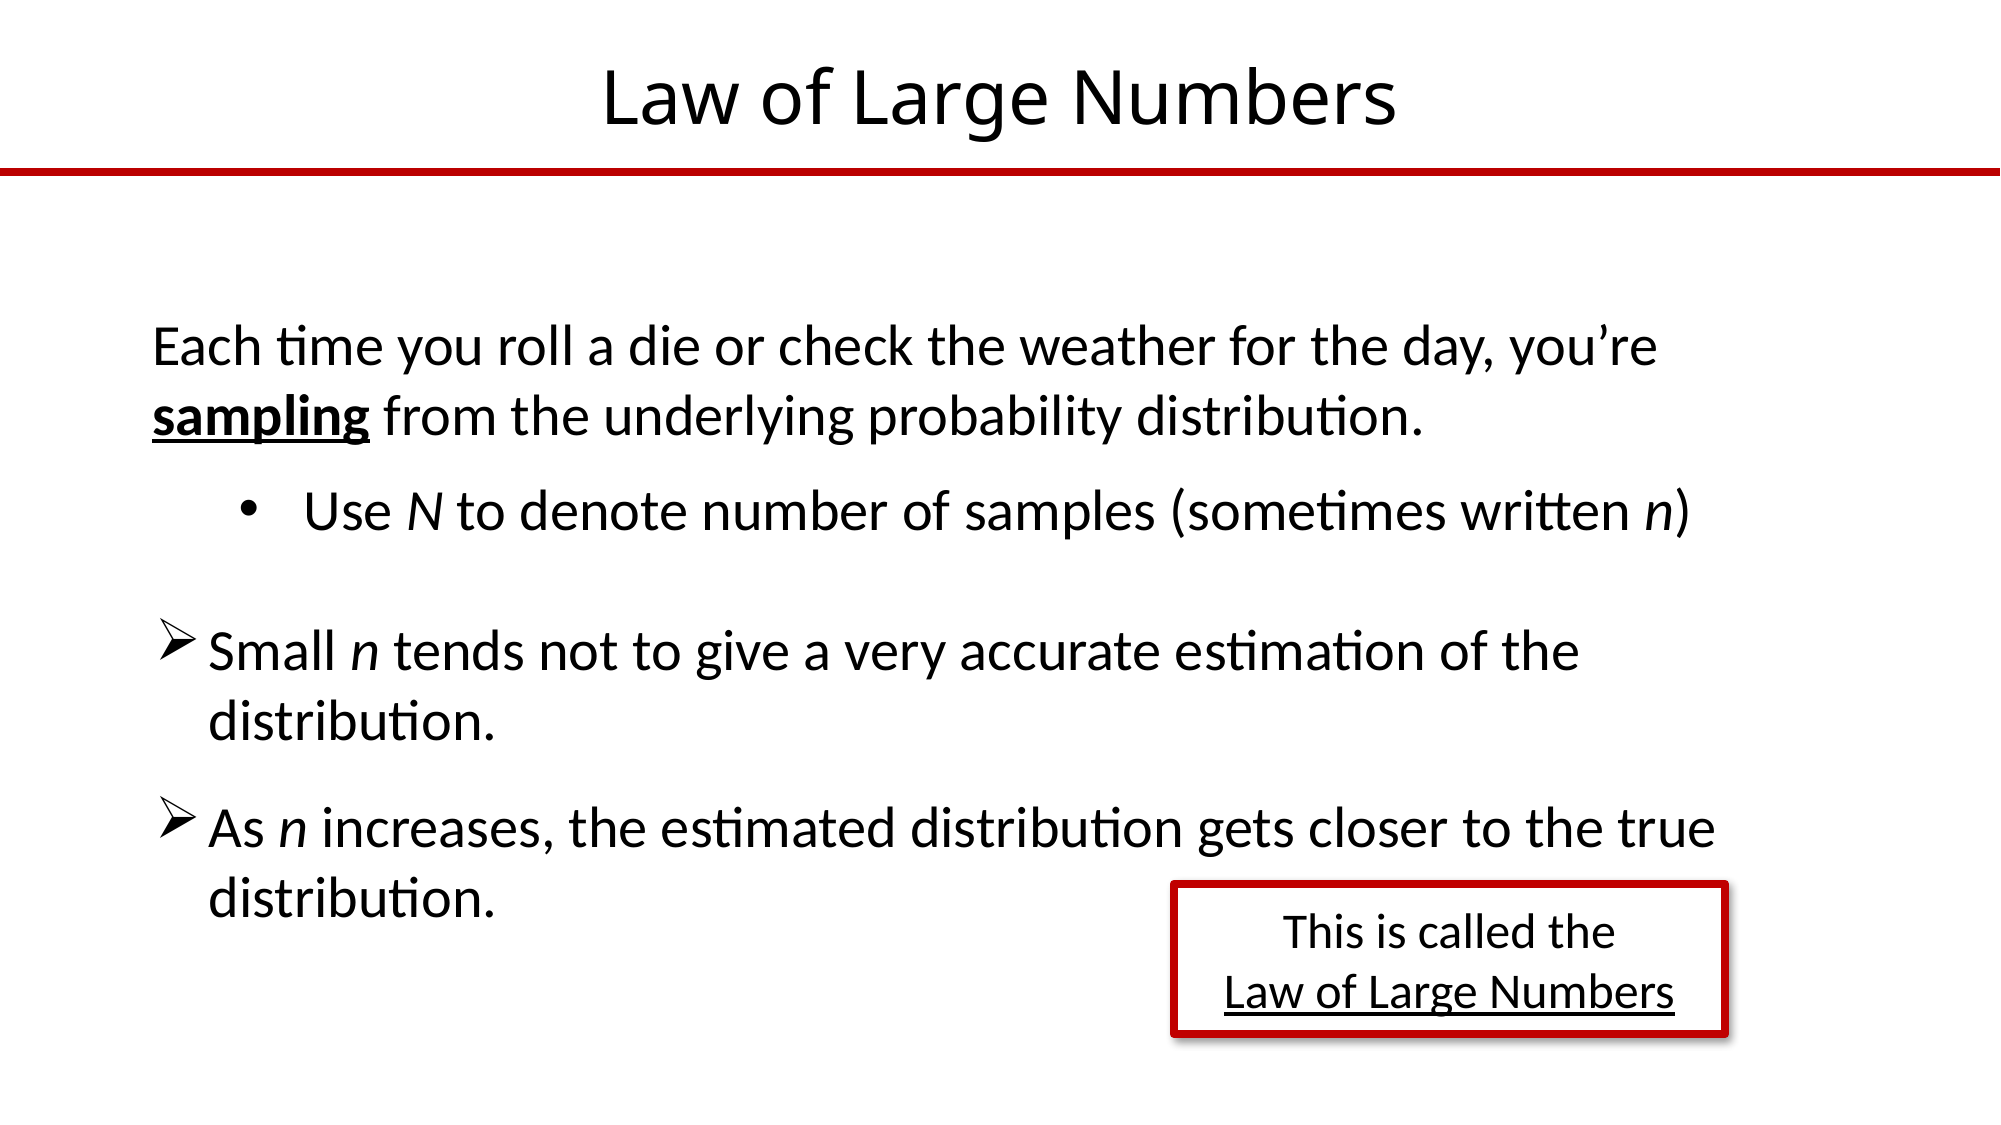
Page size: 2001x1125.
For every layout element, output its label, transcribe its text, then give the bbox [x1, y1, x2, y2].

title Law of Large Numbers [137, 50, 1863, 150]
text_box This is called the Law of Large Numbers [1173, 883, 1725, 1034]
list Each time you roll a die or check the weather for the day, you’re sampling from the underlying probability distribution. Use N to denote number of samples (sometimes written n) Small n tends not to give a very accurate estimation of the distribution. As n increases, the estimated distribution gets closer to the true distribution. [137, 299, 1863, 1014]
